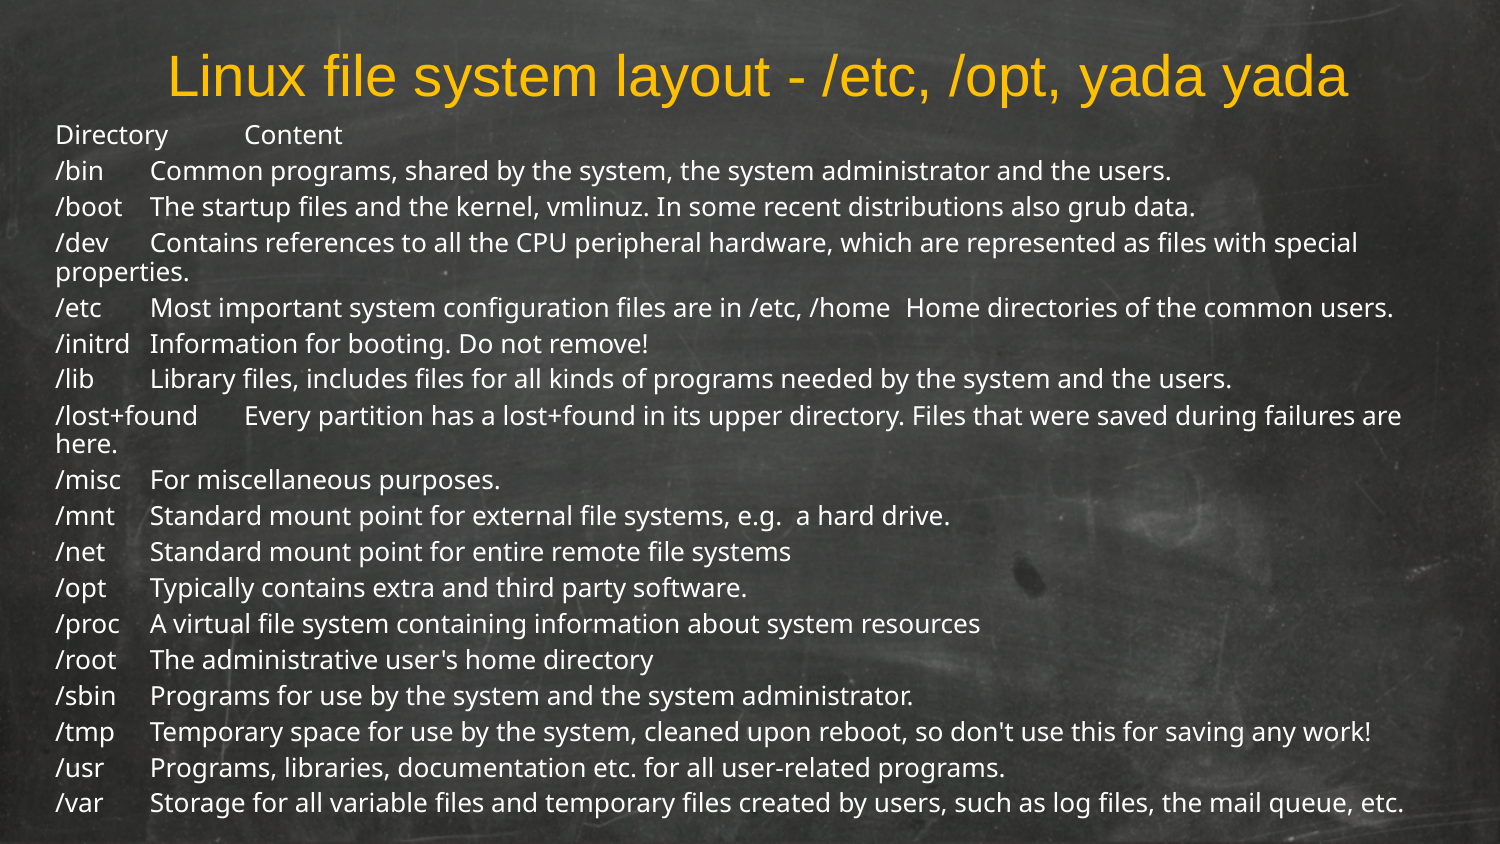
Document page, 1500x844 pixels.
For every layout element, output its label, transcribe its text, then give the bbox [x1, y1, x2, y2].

picture [0, 0, 1500, 844]
list Linux file system layout - /etc, /opt, yada yada [55, 21, 1463, 118]
text_box Directory Content /bin Common programs, shared by the system, the system administrator and the users. /boot The startup files and the kernel, vmlinuz. In some recent distributions also grub data. /dev Contains references to all the CPU peripheral hardware, which are represented as files with special properties. /etc Most important system configuration files are in /etc, /home Home directories of the common users. /initrd Information for booting. Do not remove! /lib Library files, includes files for all kinds of programs needed by the system and the users. /lost+found Every partition has a lost+found in its upper directory. Files that were saved during failures are here. /misc For miscellaneous purposes. /mnt Standard mount point for external file systems, e.g. a hard drive. /net Standard mount point for entire remote file systems /opt Typically contains extra and third party software. /proc A virtual file system containing information about system resources /root The administrative user's home directory /sbin Programs for use by the system and the system administrator. /tmp Temporary space for use by the system, cleaned upon reboot, so don't use this for saving any work! /usr Programs, libraries, documentation etc. for all user-related programs. /var Storage for all variable files and temporary files created by users, such as log files, the mail queue, etc. [55, 118, 1463, 822]
